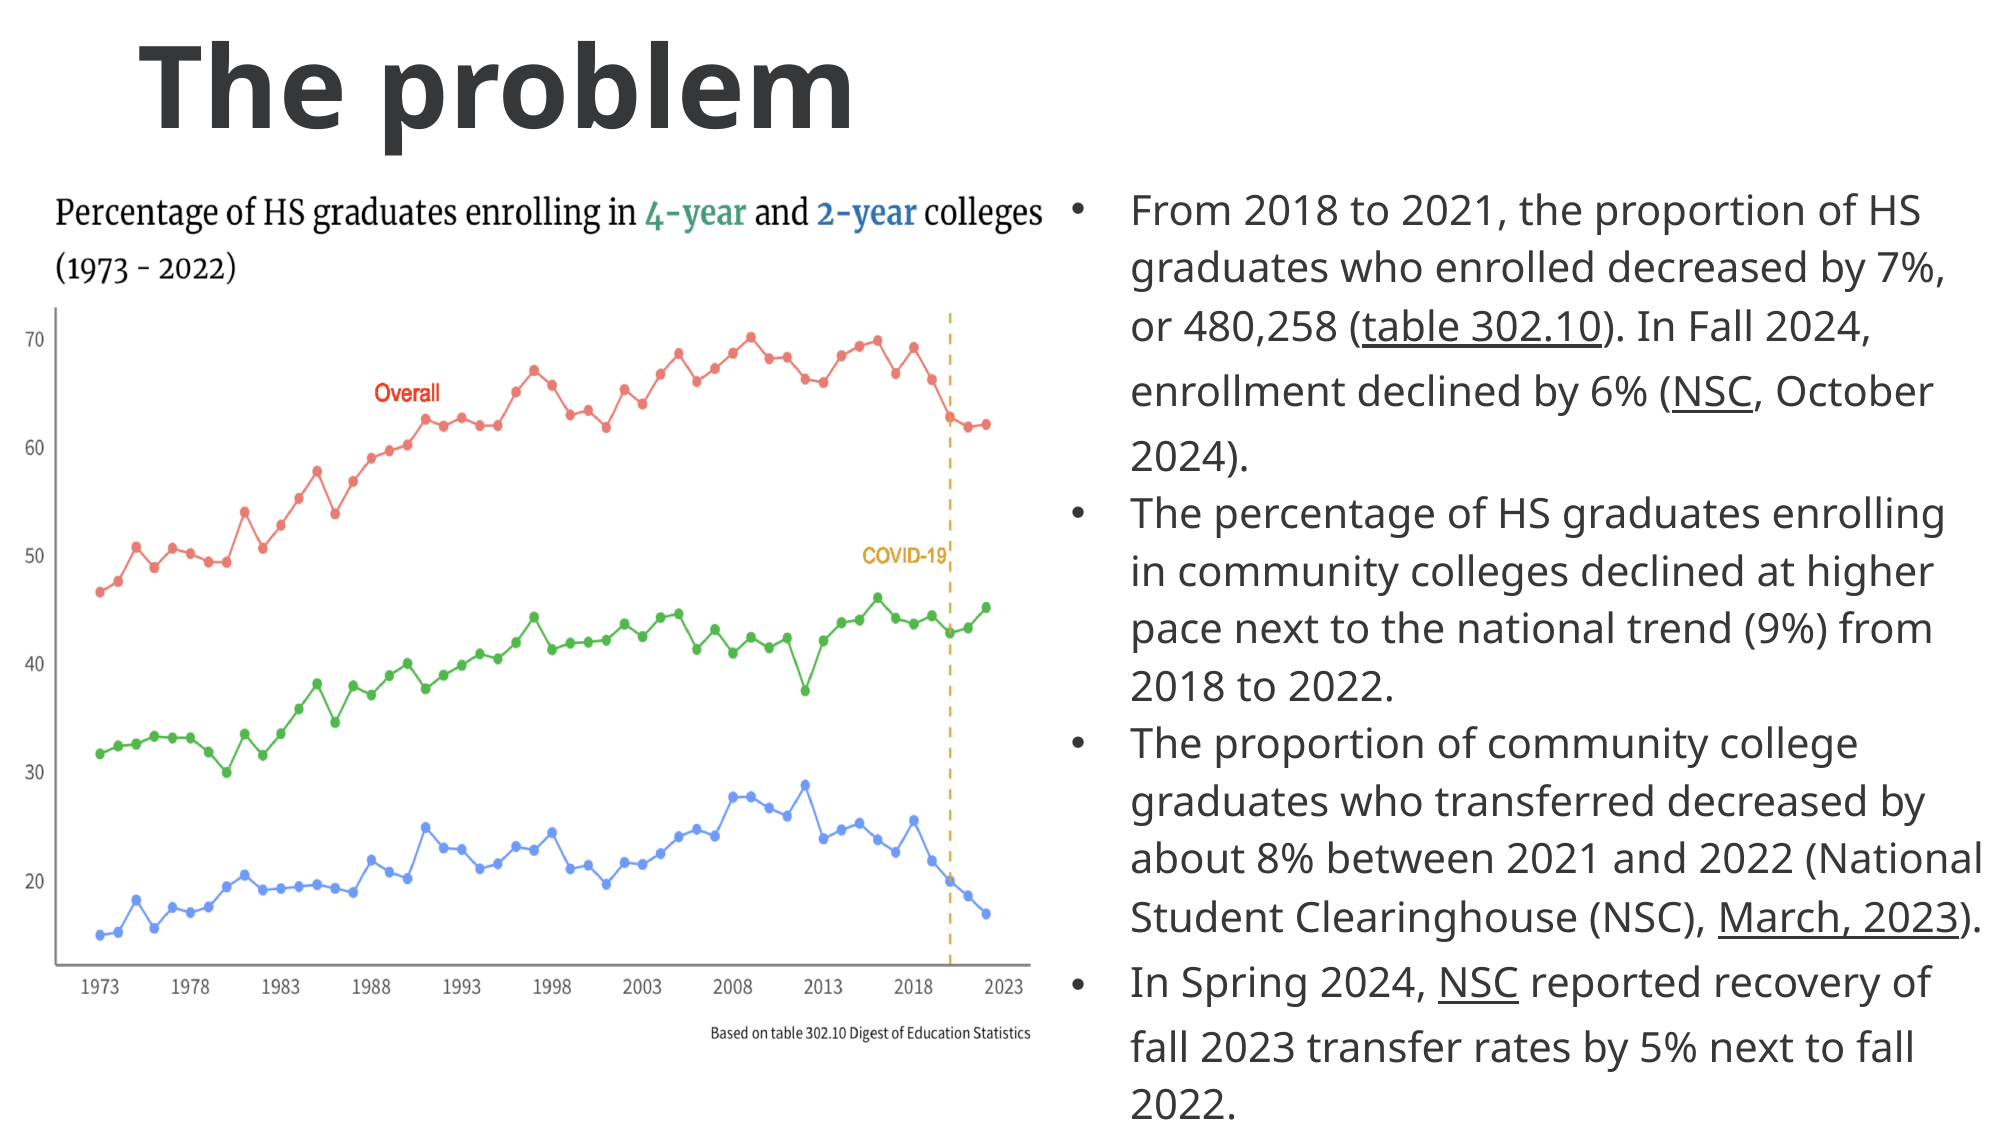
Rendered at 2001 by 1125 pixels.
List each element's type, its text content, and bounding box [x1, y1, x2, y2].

title The problem [137, 29, 1863, 170]
list From 2018 to 2021, the proportion of HS graduates who enrolled decreased by 7%, or 480,258 (table 302.10). In Fall 2024, enrollment declined by 6% (NSC, October 2024). The percentage of HS graduates enrolling in community colleges declined at higher pace next to the national trend (9%) from 2018 to 2022. The proportion of community college graduates who transferred decreased by about 8% between 2021 and 2022 (National Student Clearinghouse (NSC), March, 2023). In Spring 2024, NSC reported recovery of fall 2023 transfer rates by 5% next to fall 2022. [1056, 175, 1986, 1054]
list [13, 175, 1056, 1055]
